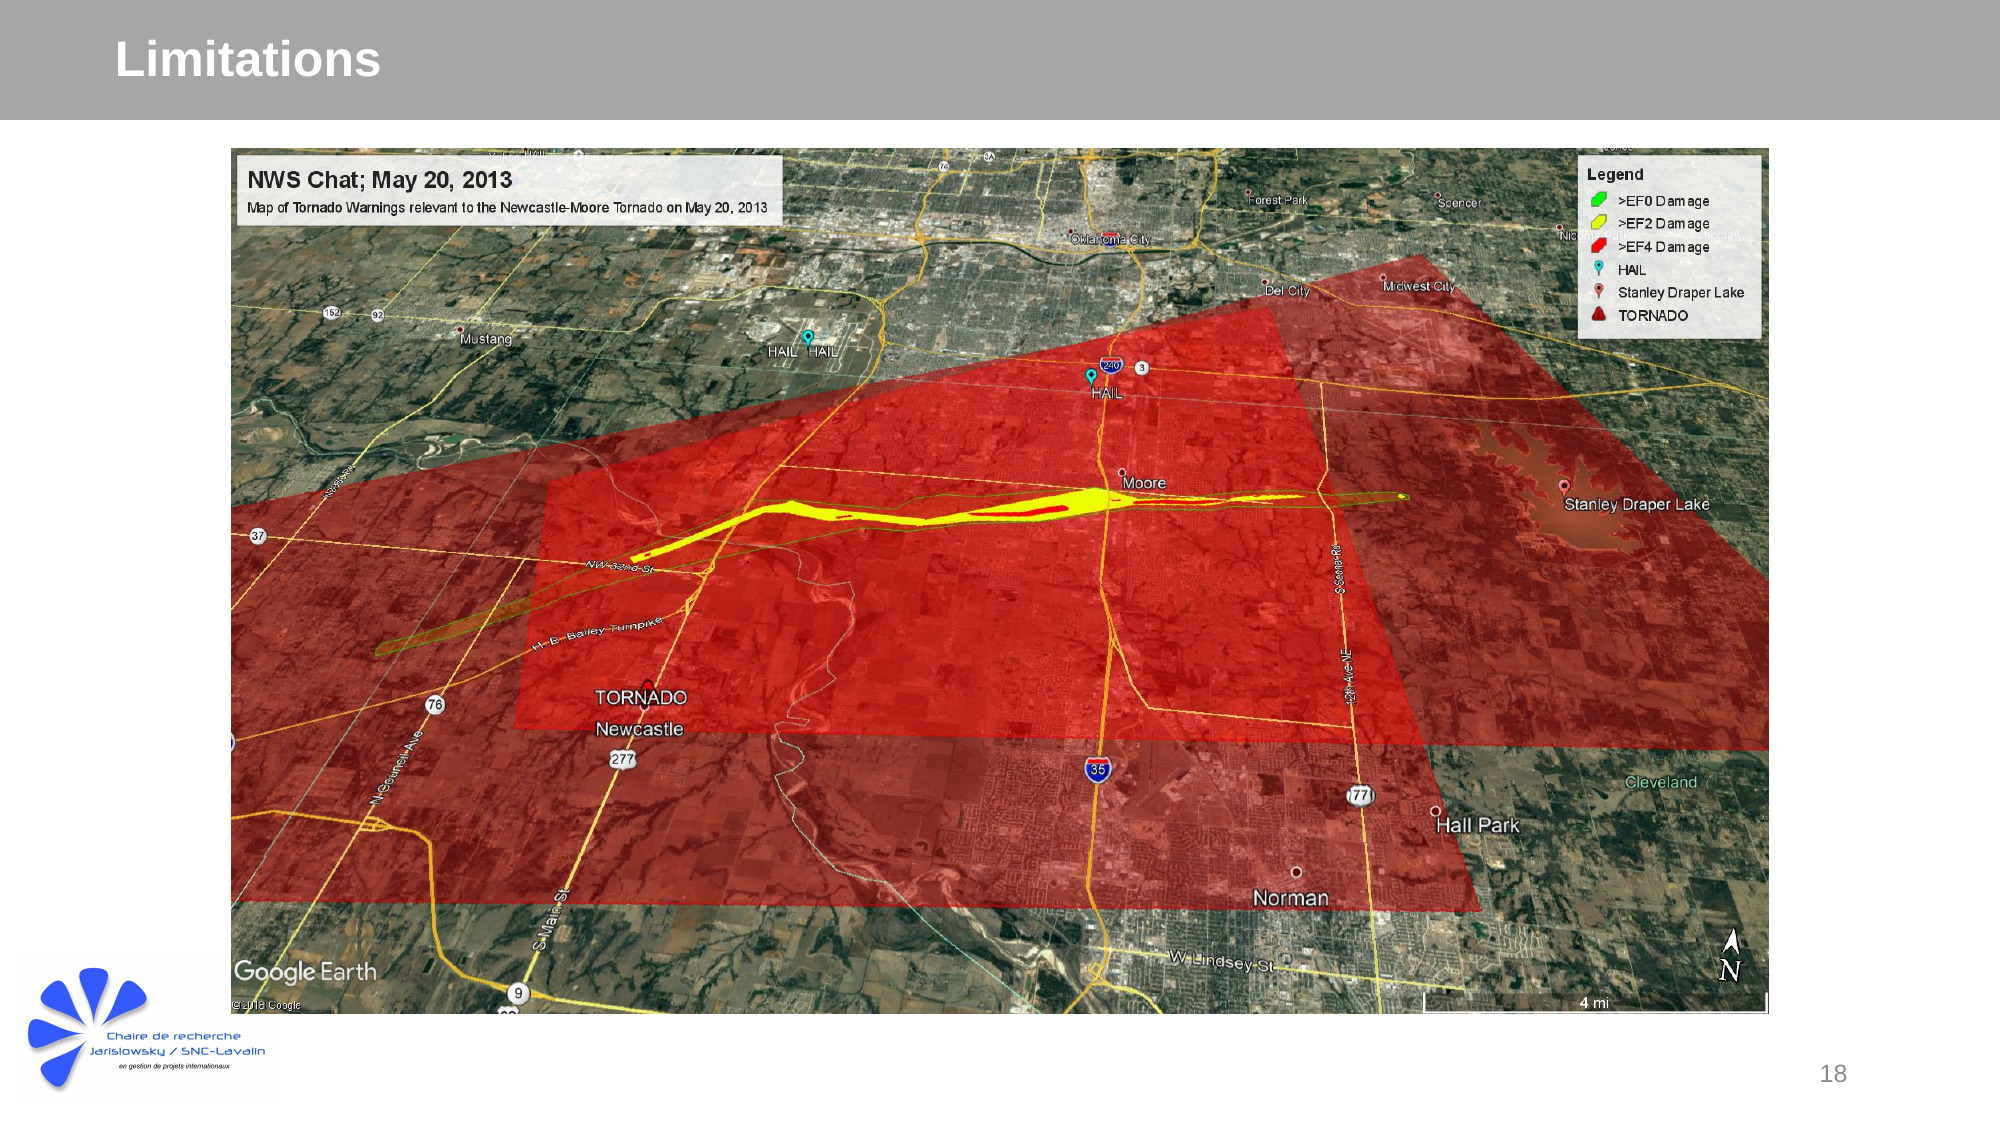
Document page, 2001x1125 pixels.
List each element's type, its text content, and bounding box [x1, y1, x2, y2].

picture [23, 952, 274, 1103]
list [231, 148, 1769, 1014]
slide_number 18 [1412, 1042, 1863, 1103]
title Limitations [99, 0, 1900, 120]
